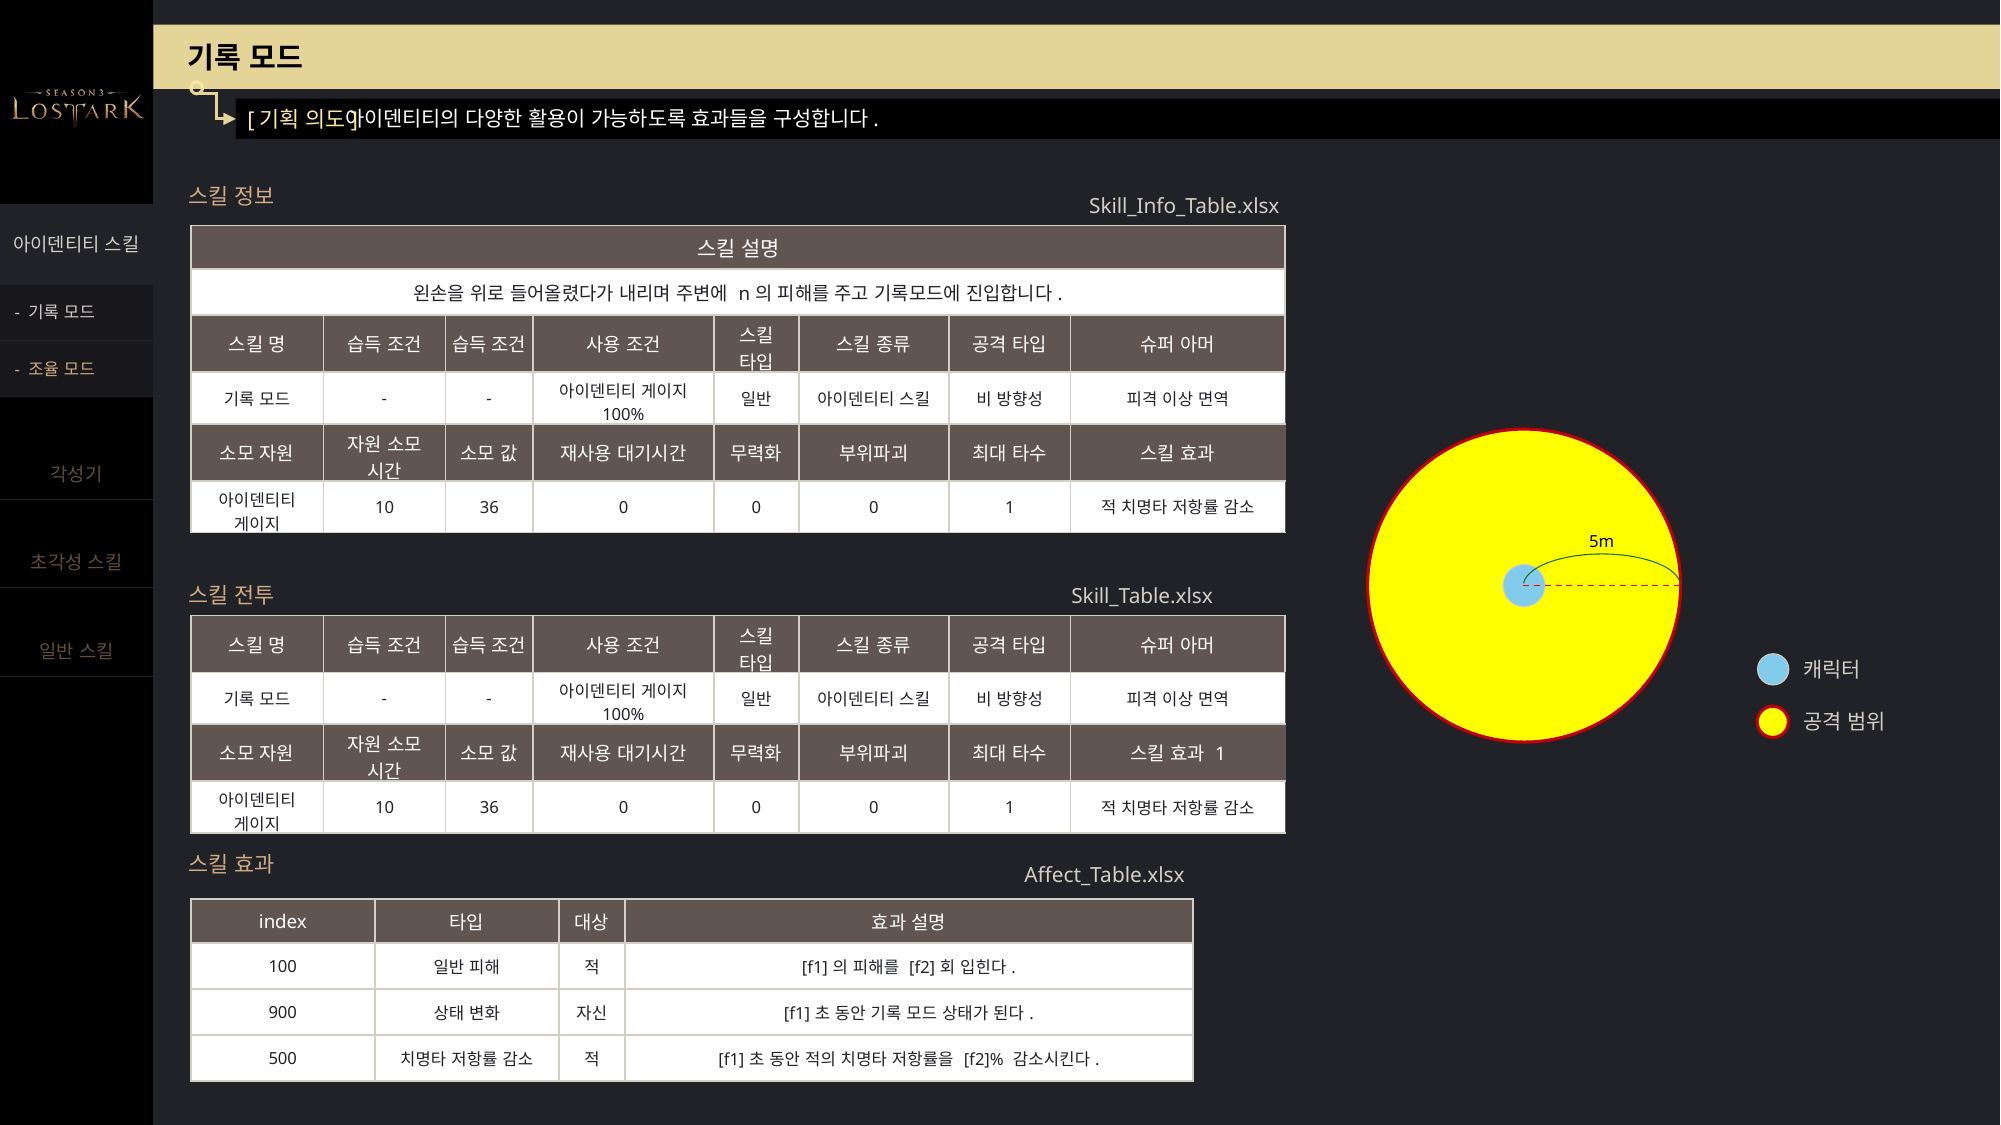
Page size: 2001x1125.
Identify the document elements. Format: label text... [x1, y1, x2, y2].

table_cell - [446, 673, 532, 723]
table_cell 자원 소모 시간 [324, 425, 445, 480]
table_header 타입 [376, 900, 558, 942]
table_cell 비 방향성 [950, 673, 1070, 723]
table_cell 소모 자원 [192, 425, 323, 480]
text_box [190, 90, 2000, 140]
table_cell 최대 타수 [950, 725, 1070, 780]
table_header 대상 [560, 900, 624, 942]
table_cell 피격 이상 면역 [1071, 373, 1285, 423]
table_header 효과 설명 [626, 900, 1192, 942]
table_cell 10 [324, 782, 445, 832]
table_header 습득 조건 [324, 616, 445, 672]
text_box Skill_Info_Table.xlsx [1089, 185, 1286, 226]
table_cell 재사용 대기시간 [534, 425, 713, 480]
table_cell 기록 모드 [192, 673, 323, 723]
table_header 사용 조건 [534, 616, 713, 672]
table_cell 비 방향성 [950, 373, 1070, 423]
table_cell 0 [534, 482, 713, 532]
table_cell 스킬 종류 [800, 316, 948, 371]
table_cell 부위파괴 [800, 725, 948, 780]
table_cell - [446, 373, 532, 423]
table_cell 36 [446, 782, 532, 832]
table_cell 상태 변화 [376, 990, 558, 1034]
table_cell 적 [560, 1036, 624, 1080]
text_box 스킬 전투 [188, 574, 281, 616]
table_cell 피격 이상 면역 [1071, 673, 1285, 723]
table_cell 적 치명타 저항률 감소 [1071, 482, 1285, 532]
table_cell 900 [192, 990, 374, 1034]
table_cell 적 치명타 저항률 감소 [1071, 782, 1285, 832]
table_cell 재사용 대기시간 [534, 725, 713, 780]
table_cell 스킬 효과 [1071, 425, 1285, 480]
table_cell 아이덴티티 스킬 [800, 673, 948, 723]
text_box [1367, 428, 1884, 743]
table_cell 스킬 효과 1 [1071, 725, 1285, 780]
table_cell [f1]초 동안 기록 모드 상태가 된다. [626, 990, 1192, 1034]
table_cell 슈퍼 아머 [1071, 316, 1284, 371]
table_cell 아이덴티티 게이지 100% [534, 373, 713, 423]
table_cell 습득 조건 [324, 316, 445, 371]
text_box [17, 294, 93, 387]
table_cell 왼손을 위로 들어올렸다가 내리며 주변에 n의 피해를 주고 기록모드에 진입합니다. [192, 270, 1284, 314]
table_cell 스킬 명 [192, 316, 323, 371]
table_cell 무력화 [715, 425, 798, 480]
table_cell 10 [324, 482, 445, 532]
table_cell 자원 소모 시간 [324, 725, 445, 780]
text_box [152, 24, 2000, 90]
table_cell [f1]의 피해를 [f2]회 입힌다. [626, 944, 1192, 988]
table_cell 기록 모드 [192, 373, 323, 423]
table_cell 최대 타수 [950, 425, 1070, 480]
table_cell 무력화 [715, 725, 798, 780]
table_cell 스킬 타입 [715, 316, 798, 371]
table_header 스킬 설명 [192, 226, 1284, 268]
table_cell 공격 타입 [950, 316, 1070, 371]
table_cell 아이덴티티 게이지 [192, 782, 323, 832]
text_box Skill_Table.xlsx [1071, 575, 1219, 615]
text_box 스킬 효과 [188, 843, 275, 885]
table_cell 0 [534, 782, 713, 832]
table_cell 치명타 저항률 감소 [376, 1036, 558, 1080]
table_header 스킬 명 [192, 616, 323, 672]
table_cell 자신 [560, 990, 624, 1034]
table_cell 일반 피해 [376, 944, 558, 988]
table_cell 아이덴티티 스킬 [800, 373, 948, 423]
table_cell 0 [800, 482, 948, 532]
table_cell 일반 [715, 673, 798, 723]
table_header 습득 조건 [446, 616, 532, 672]
table_cell 0 [800, 782, 948, 832]
table_cell 소모 값 [446, 725, 532, 780]
table_cell 0 [715, 482, 798, 532]
table_header 공격 타입 [950, 616, 1070, 672]
table_cell - [324, 673, 445, 723]
table_header 스킬 종류 [800, 616, 948, 672]
table_cell 일반 [715, 373, 798, 423]
table_cell 1 [950, 782, 1070, 832]
table_cell 아이덴티티 게이지 100% [534, 673, 713, 723]
text_box Affect_Table.xlsx [1024, 853, 1191, 894]
picture [9, 89, 146, 130]
table_cell [f1]초 동안 적의 치명타 저항률을 [f2]% 감소시킨다. [626, 1036, 1192, 1080]
table_cell 소모 자원 [192, 725, 323, 780]
table_cell 아이덴티티 게이지 [192, 482, 323, 532]
table_header index [192, 900, 374, 942]
table_cell 100 [192, 944, 374, 988]
table_cell 1 [950, 482, 1070, 532]
table_cell 습득 조건 [446, 316, 532, 371]
table_cell 36 [446, 482, 532, 532]
table_cell 0 [715, 782, 798, 832]
table_cell 사용 조건 [534, 316, 713, 371]
table_header 스킬 타입 [715, 616, 798, 672]
text_box 스킬 정보 [188, 175, 275, 217]
table_header 슈퍼 아머 [1071, 616, 1284, 672]
table_cell 부위파괴 [800, 425, 948, 480]
table_cell 소모 값 [446, 425, 532, 480]
table_cell - [324, 373, 445, 423]
table_cell 500 [192, 1036, 374, 1080]
table_cell 적 [560, 944, 624, 988]
